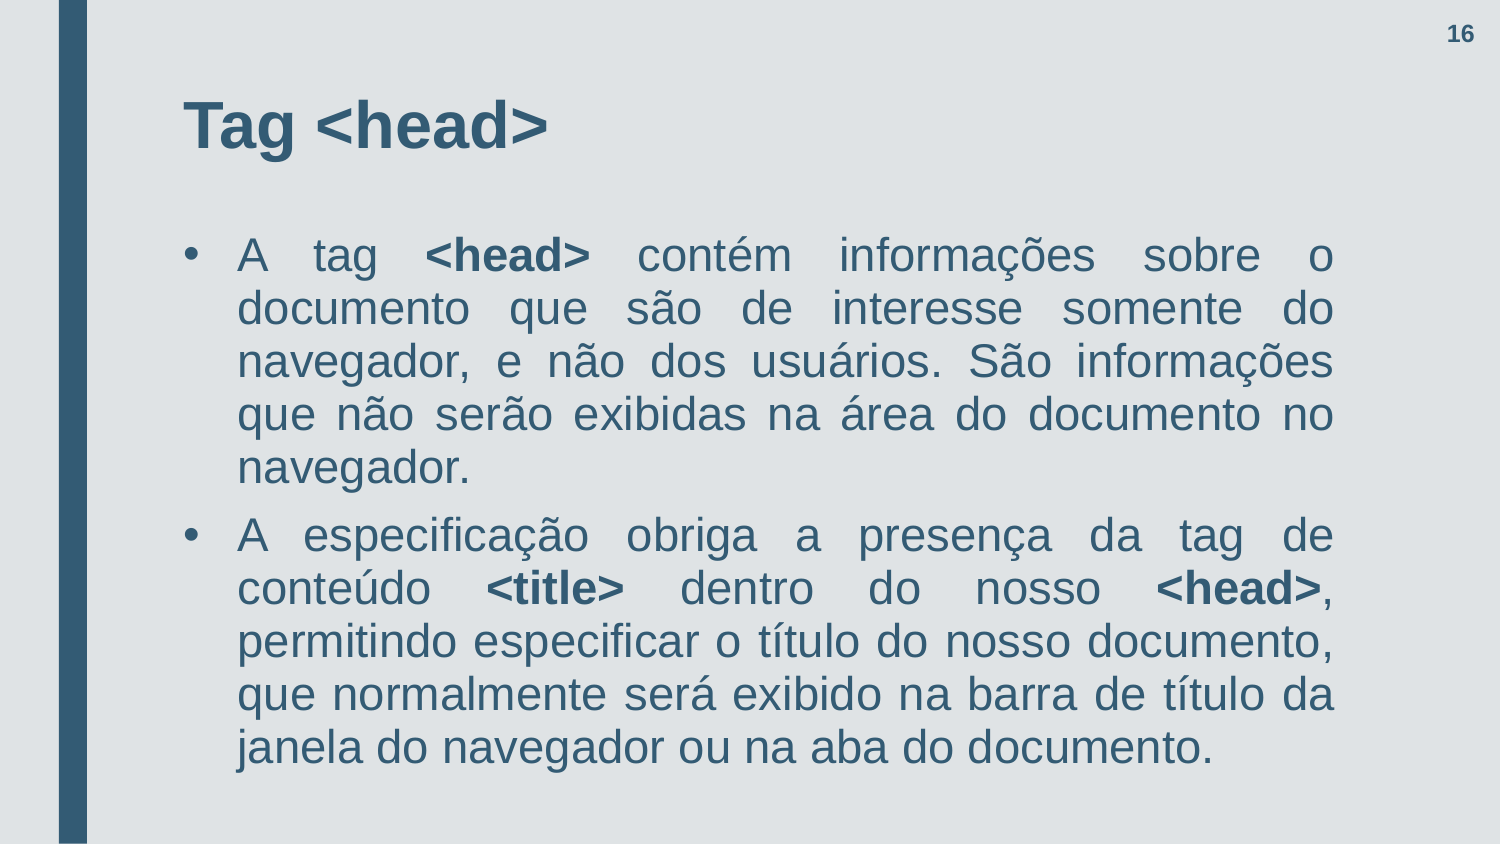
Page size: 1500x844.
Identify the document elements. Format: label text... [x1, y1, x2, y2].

title Tag <head> [168, 84, 1351, 210]
list A tag <head> contém informações sobre o documento que são de interesse somente do navegador, e não dos usuários. São informações que não serão exibidas na área do documento no navegador. A especificação obriga a presença da tag de conteúdo <title> dentro do nosso <head>, permitindo especificar o título do nosso documento, que normalmente será exibido na barra de título da janela do navegador ou na aba do documento. [168, 221, 1351, 788]
slide_number 16 [1293, 7, 1490, 58]
